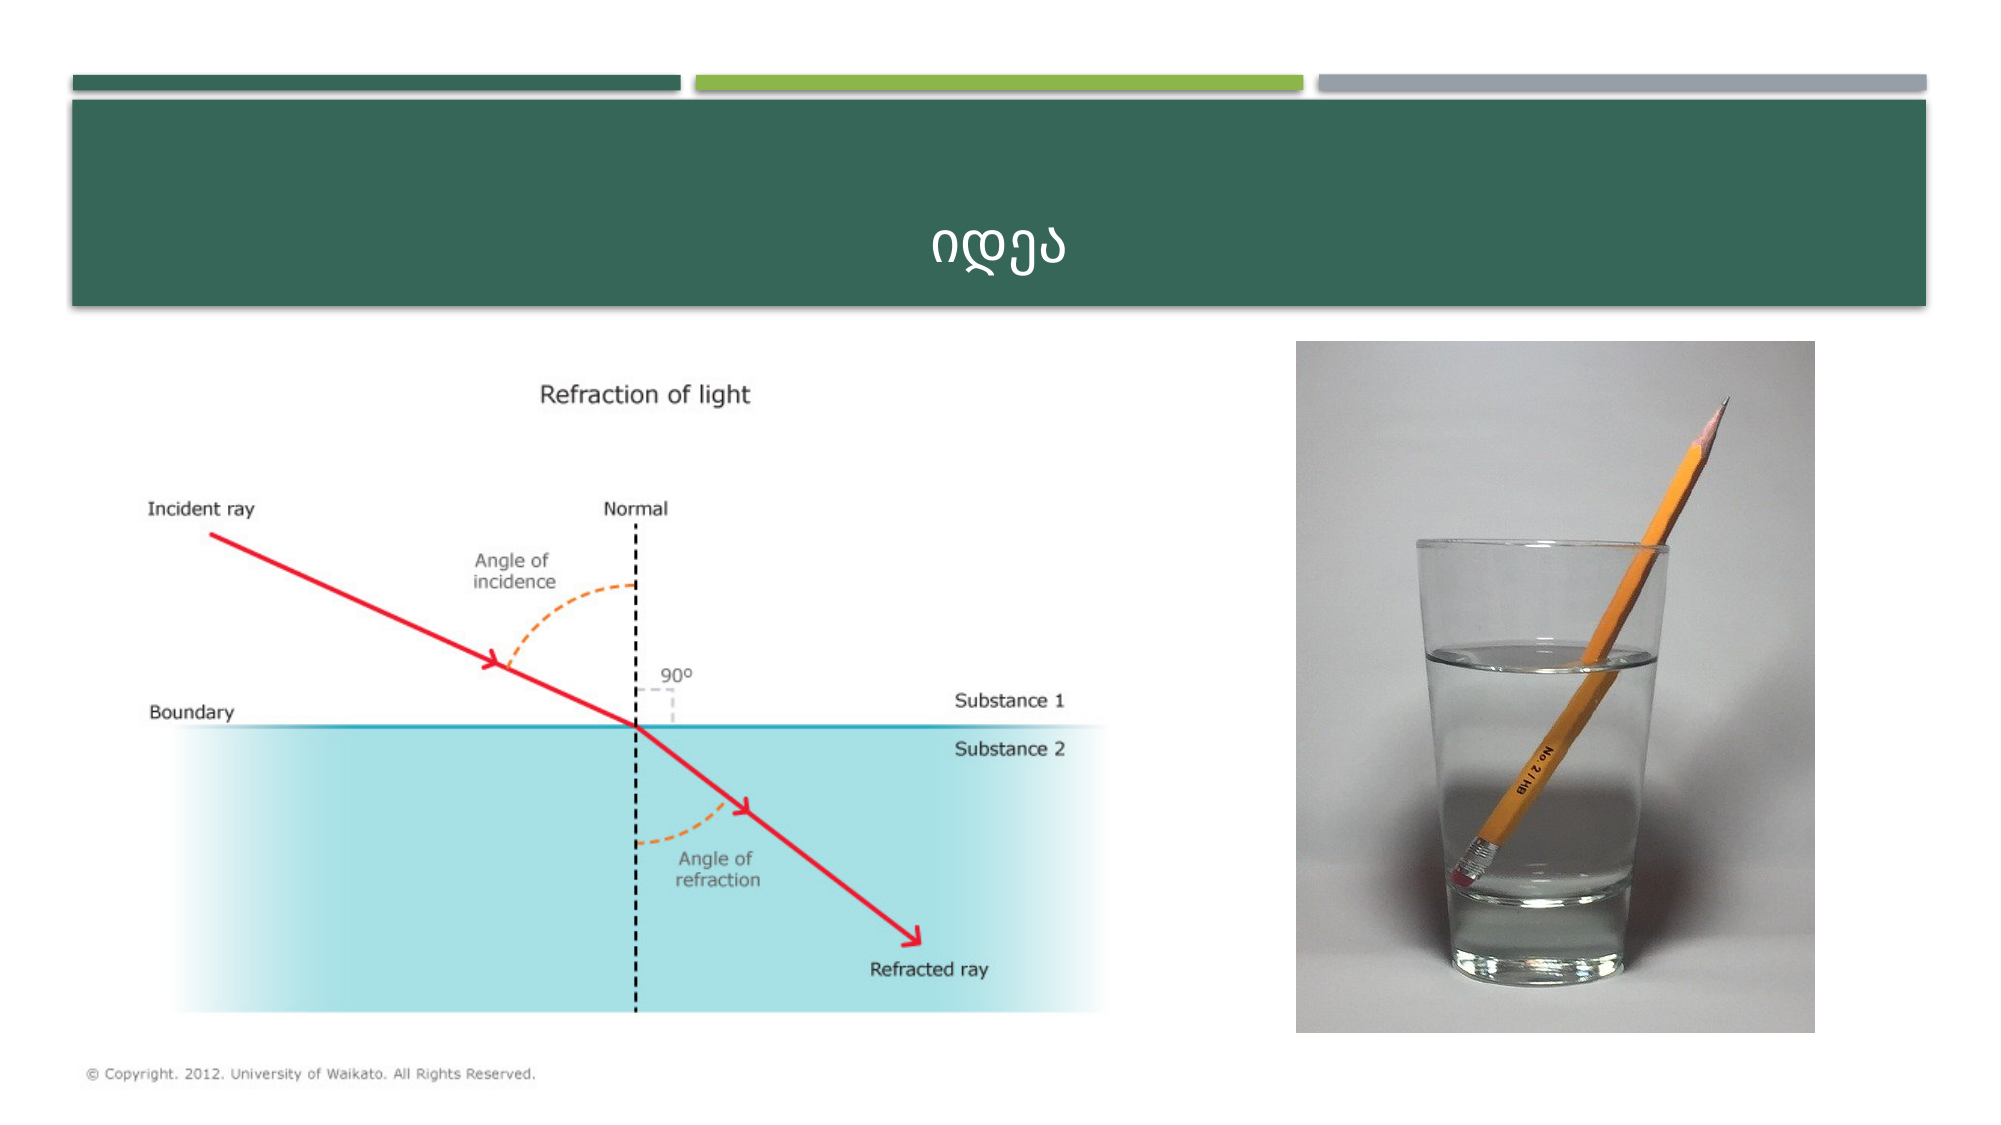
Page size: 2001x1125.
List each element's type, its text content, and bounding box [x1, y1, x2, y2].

title იდეა [94, 119, 1904, 282]
picture [66, 341, 1199, 1097]
picture [1295, 341, 1816, 1034]
